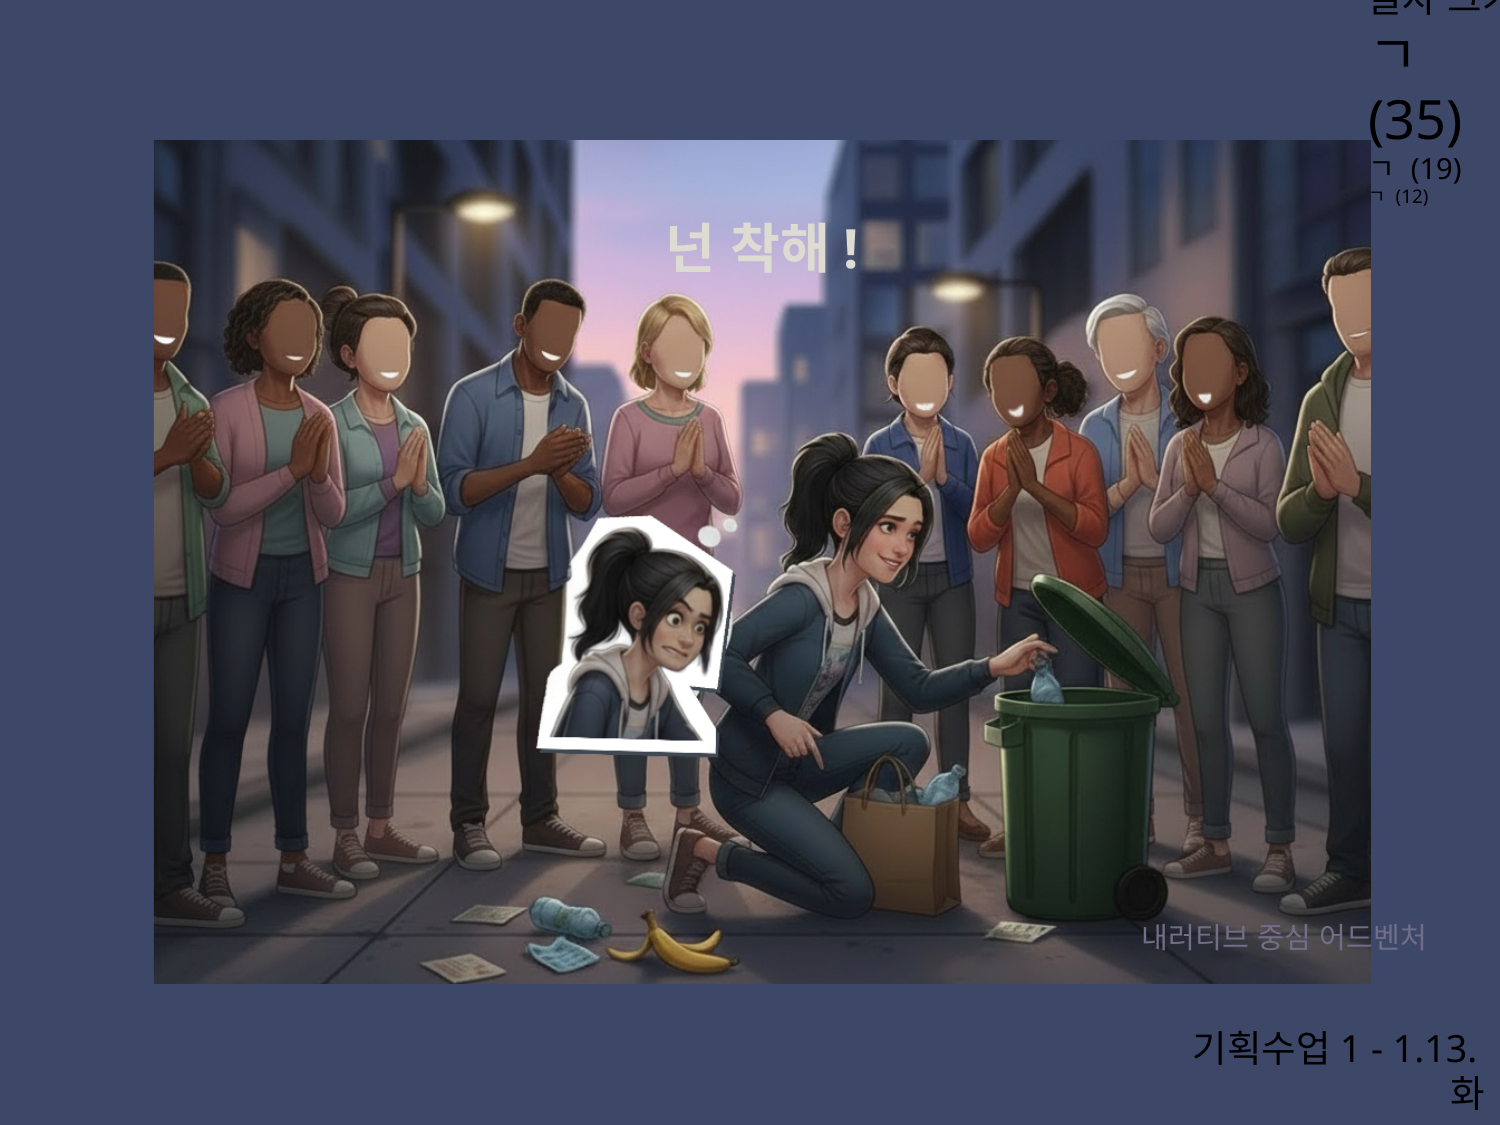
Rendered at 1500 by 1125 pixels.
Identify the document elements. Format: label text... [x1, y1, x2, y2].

picture [153, 140, 1371, 984]
text_box 기획수업1 - 1.13.화 [1178, 1017, 1500, 1123]
text_box 글자 크기 ㄱ (35) ㄱ (19) ㄱ (12) [1353, 0, 1500, 215]
text_box 내러티브 중심 어드벤처 [1371, 911, 1481, 962]
